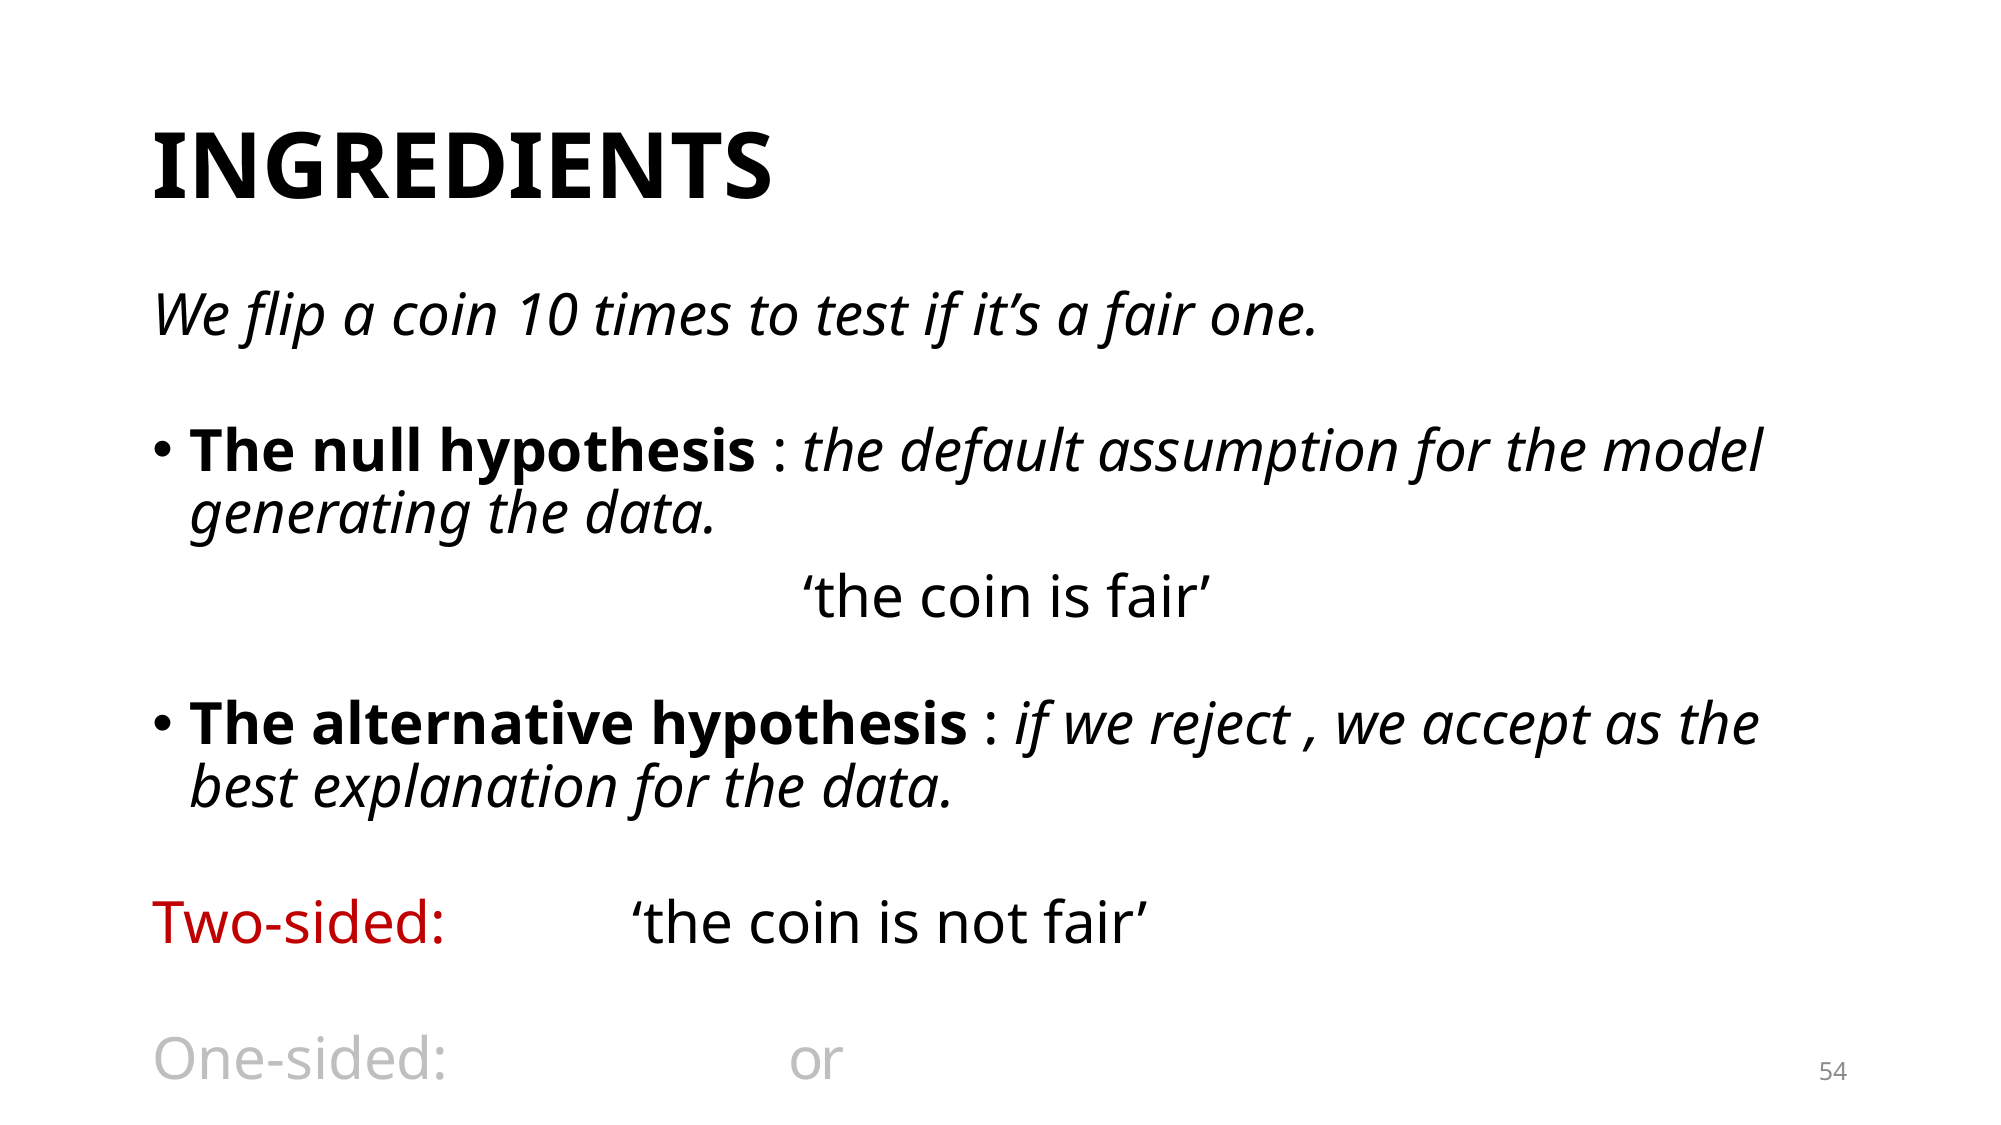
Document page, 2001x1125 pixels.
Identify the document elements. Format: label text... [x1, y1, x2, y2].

title INGREDIENTS [137, 59, 1863, 278]
slide_number 54 [1412, 1042, 1863, 1103]
